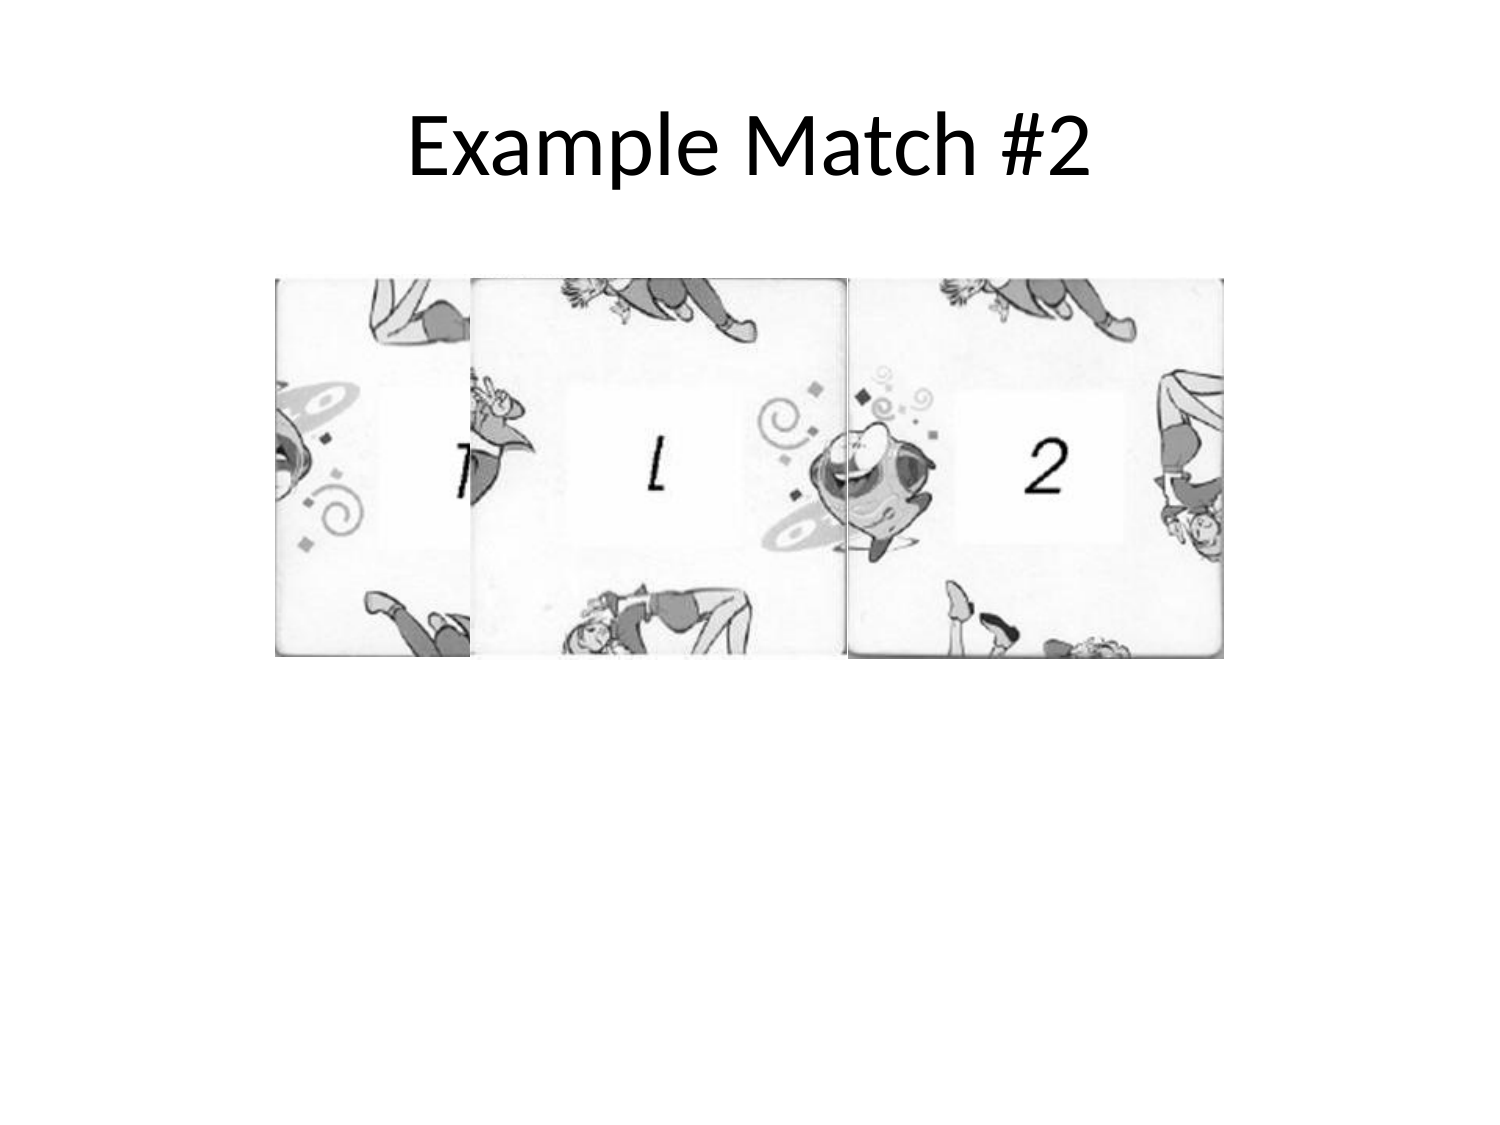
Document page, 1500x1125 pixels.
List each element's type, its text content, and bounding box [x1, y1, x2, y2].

picture [848, 277, 1224, 659]
title Example Match #2 [75, 45, 1425, 233]
picture [274, 274, 847, 660]
